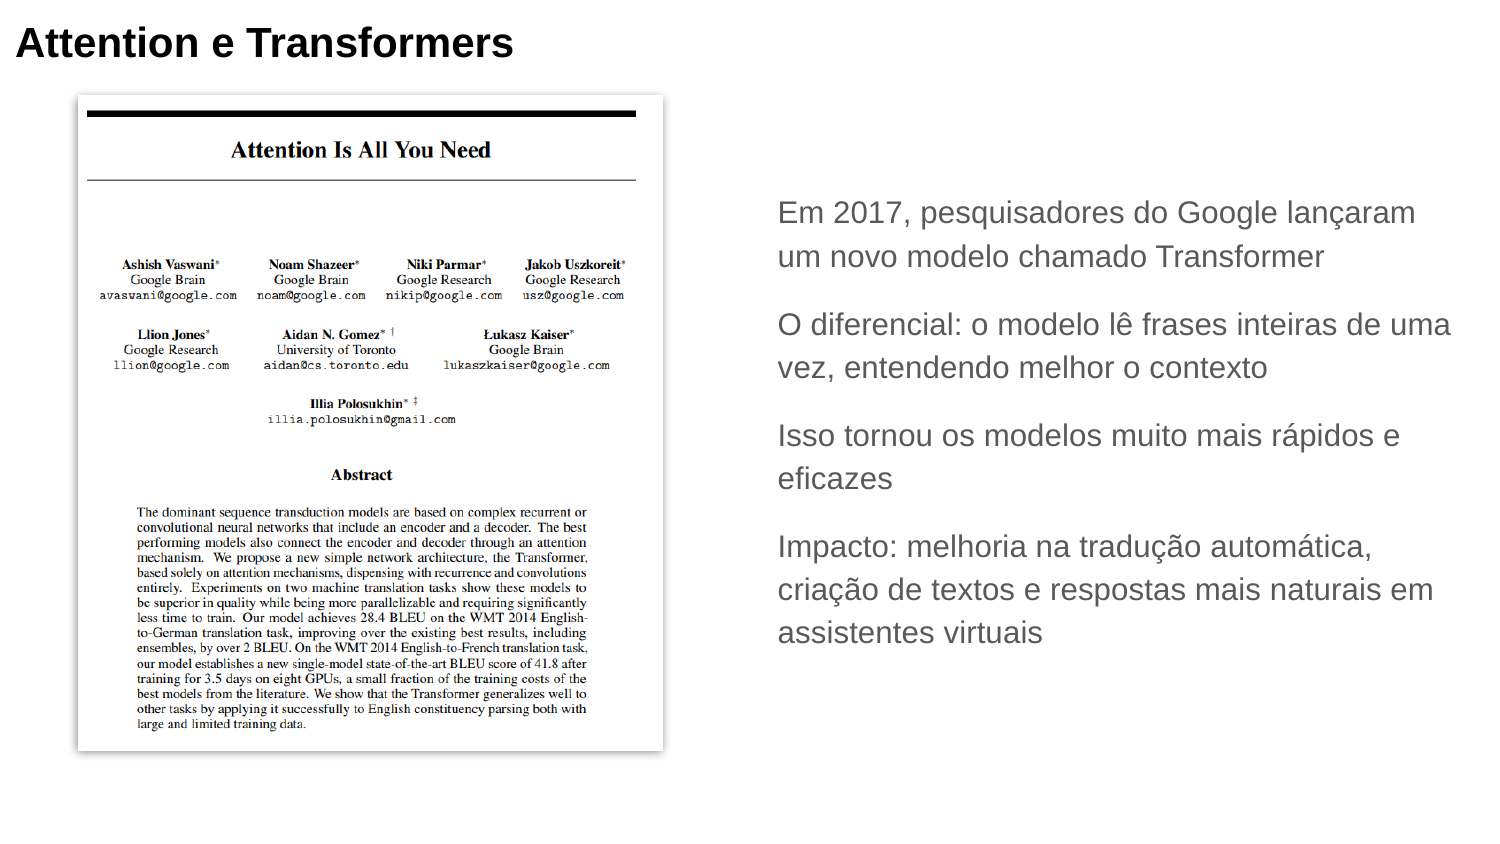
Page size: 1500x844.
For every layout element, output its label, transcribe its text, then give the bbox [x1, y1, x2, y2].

list Em 2017, pesquisadores do Google lançaram um novo modelo chamado Transformer O diferencial: o modelo lê frases inteiras de uma vez, entendendo melhor o contexto Isso tornou os modelos muito mais rápidos e eficazes Impacto: melhoria na tradução automática, criação de textos e respostas mais naturais em assistentes virtuais [762, 172, 1484, 674]
text_box Attention e Transformers [0, 0, 616, 81]
picture [78, 95, 664, 751]
